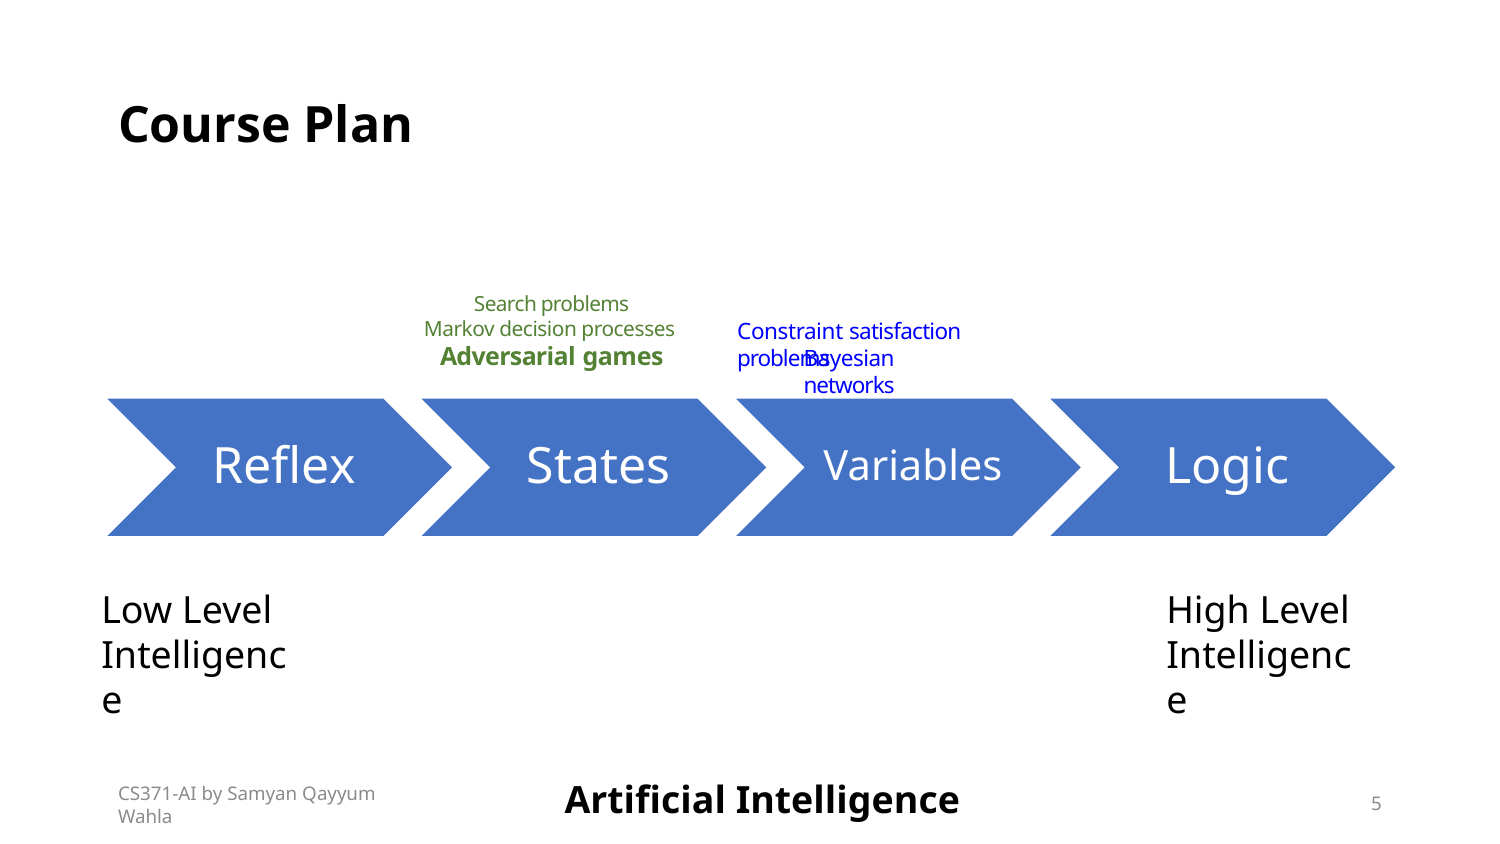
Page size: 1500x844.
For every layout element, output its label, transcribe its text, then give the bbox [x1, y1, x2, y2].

text_box Search problems Markov decision processes Adversarial games [321, 283, 782, 378]
text_box Reflex [101, 396, 456, 539]
text_box Artificial Intelligence [549, 768, 976, 829]
text_box Low Level Intelligence [86, 578, 314, 729]
text_box Variables [730, 396, 1084, 539]
title Course Plan [103, 44, 1397, 208]
text_box Constraint satisfaction problems [735, 315, 1045, 372]
slide_number 5 [1059, 782, 1397, 827]
text_box High Level Intelligence [1151, 578, 1378, 729]
text_box Bayesian networks [802, 341, 979, 398]
slide_number CS371-AI by Samyan Qayyum Wahla [103, 782, 441, 827]
text_box States [416, 396, 770, 539]
text_box Logic [1045, 396, 1399, 539]
